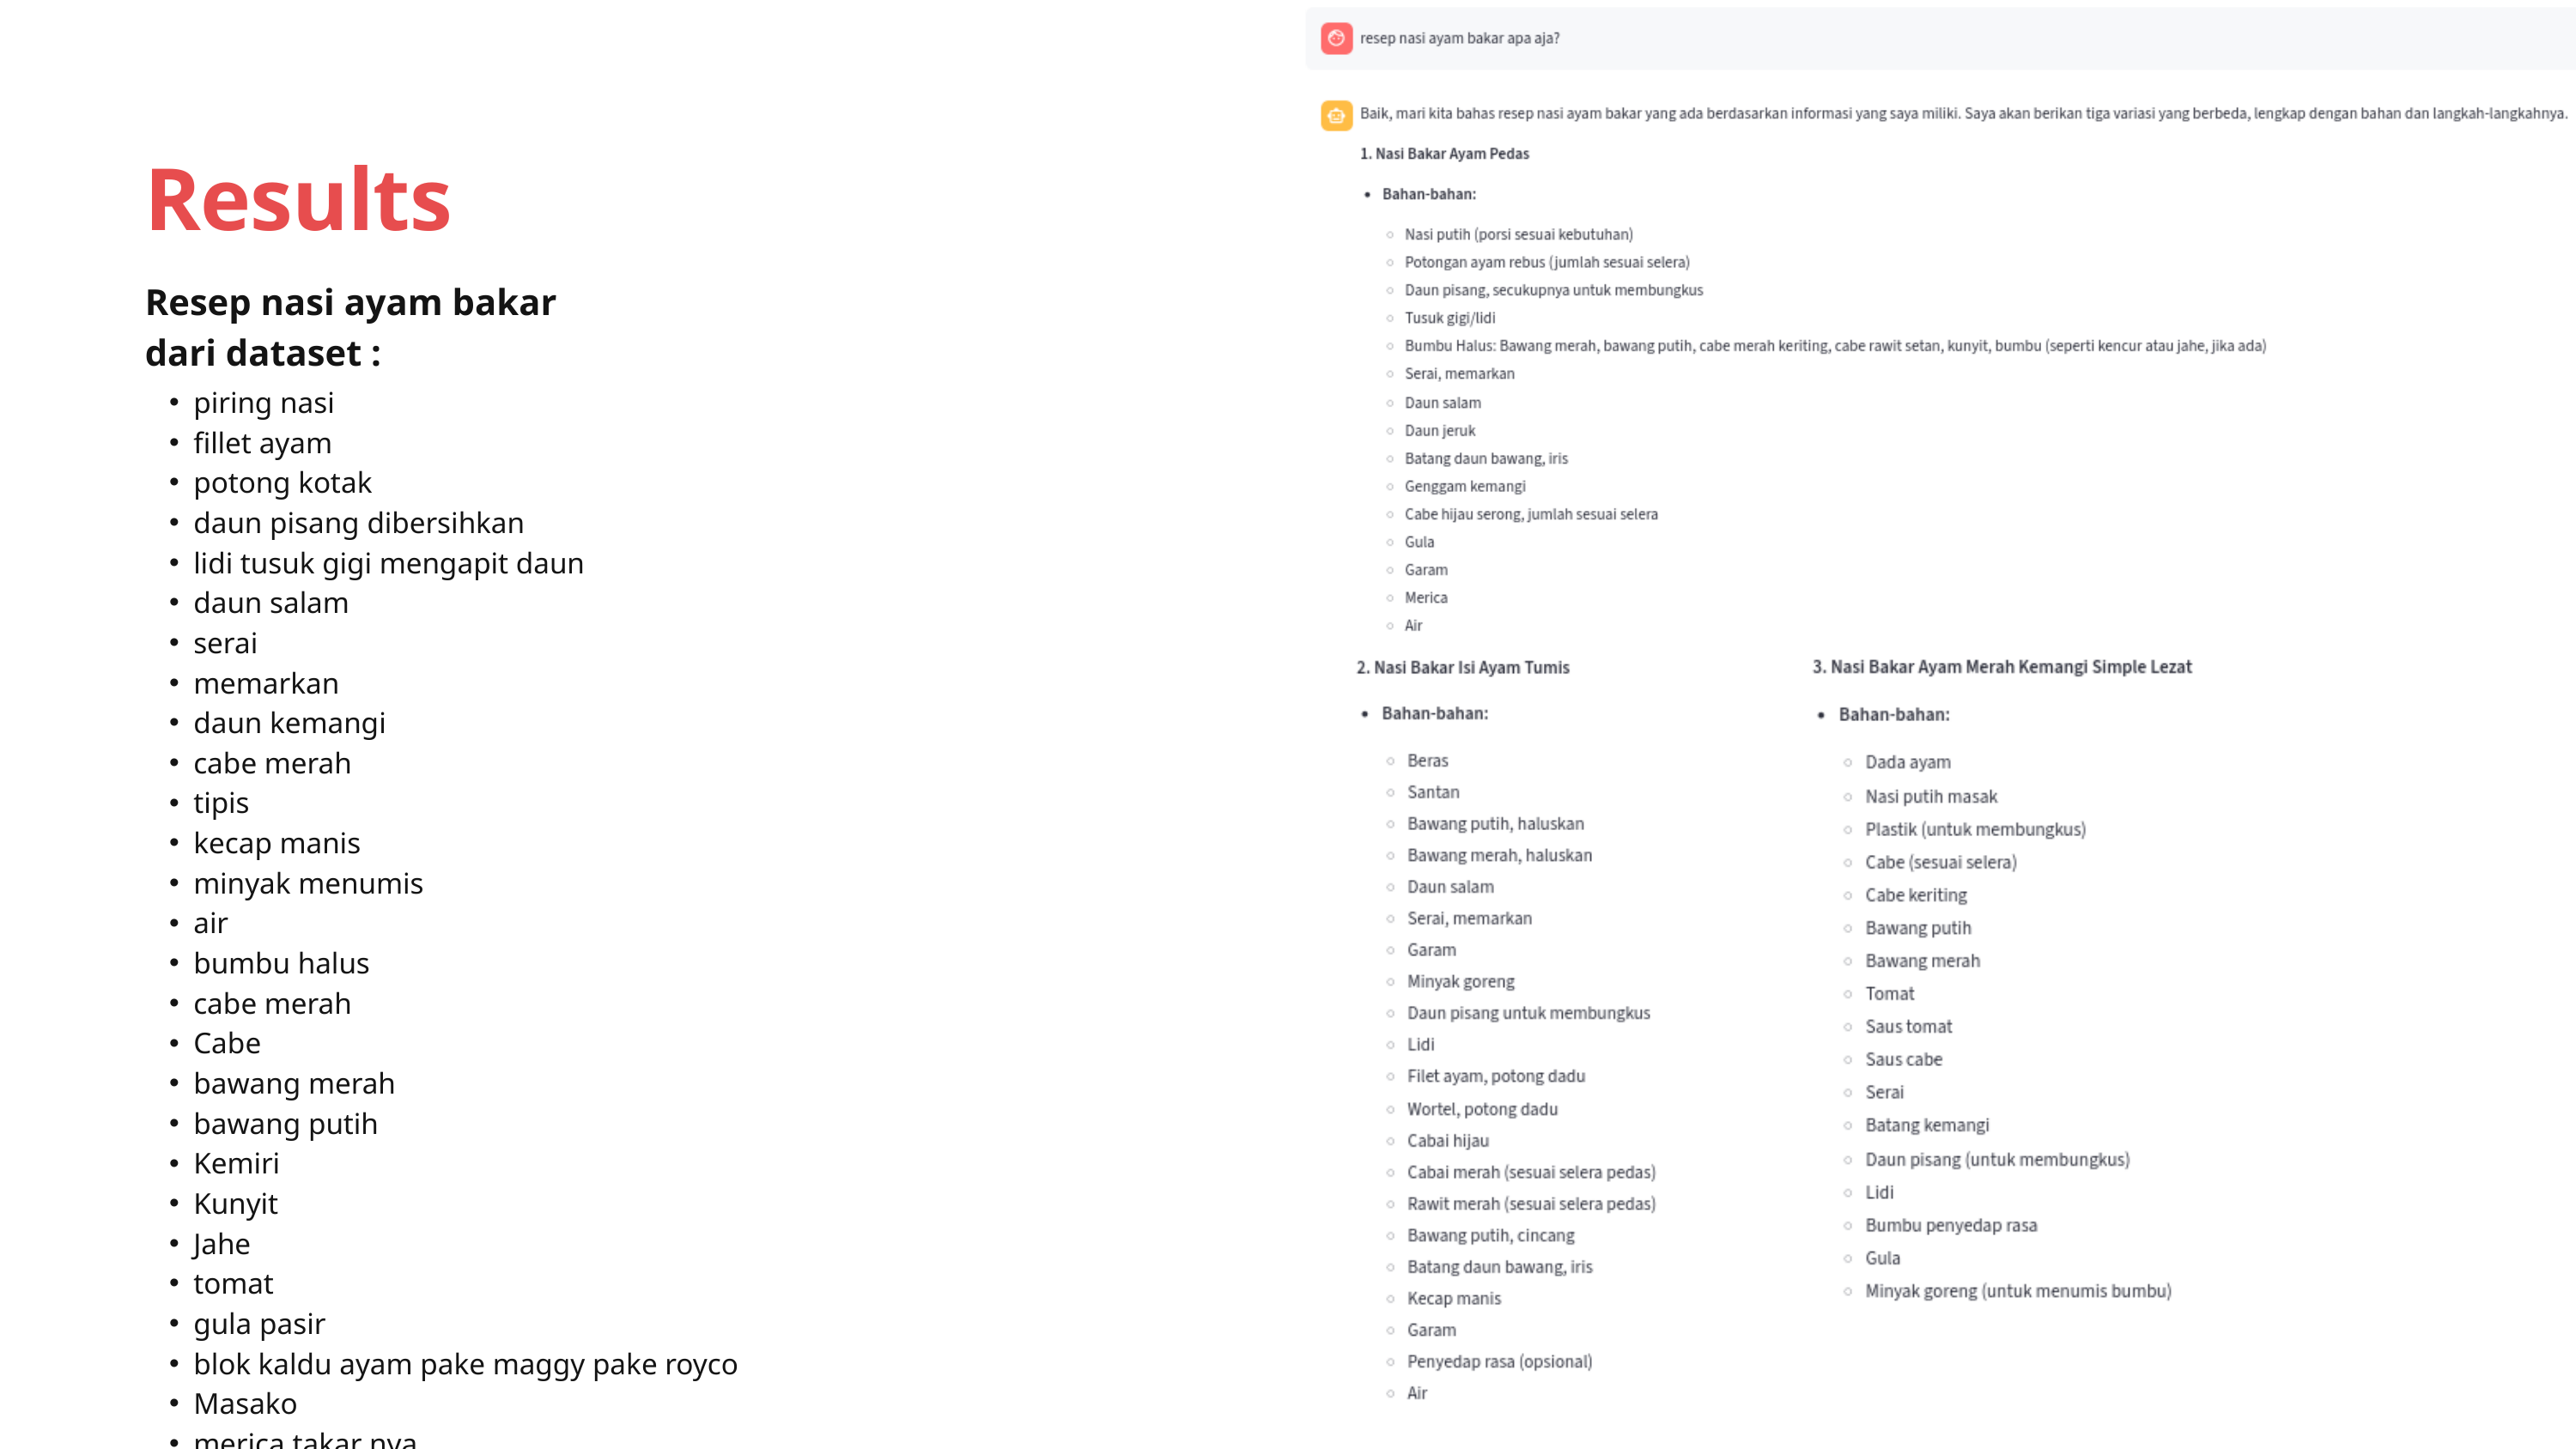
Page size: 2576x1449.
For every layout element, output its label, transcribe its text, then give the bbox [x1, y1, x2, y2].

text_box [1795, 646, 2285, 1311]
text_box piring nasi fillet ayam potong kotak daun pisang dibersihkan lidi tusuk gigi mengapit daun daun salam serai memarkan daun kemangi cabe merah tipis kecap manis minyak menumis air bumbu halus cabe merah Cabe bawang merah bawang putih Kemiri Kunyit Jahe tomat gula pasir blok kaldu ayam pake maggy pake royco Masako merica takar nya [144, 379, 980, 1449]
text_box [1338, 646, 1795, 1412]
text_box Results [144, 153, 1475, 248]
text_box Resep nasi ayam bakar dari dataset : [144, 272, 847, 373]
text_box [1287, 0, 2576, 646]
